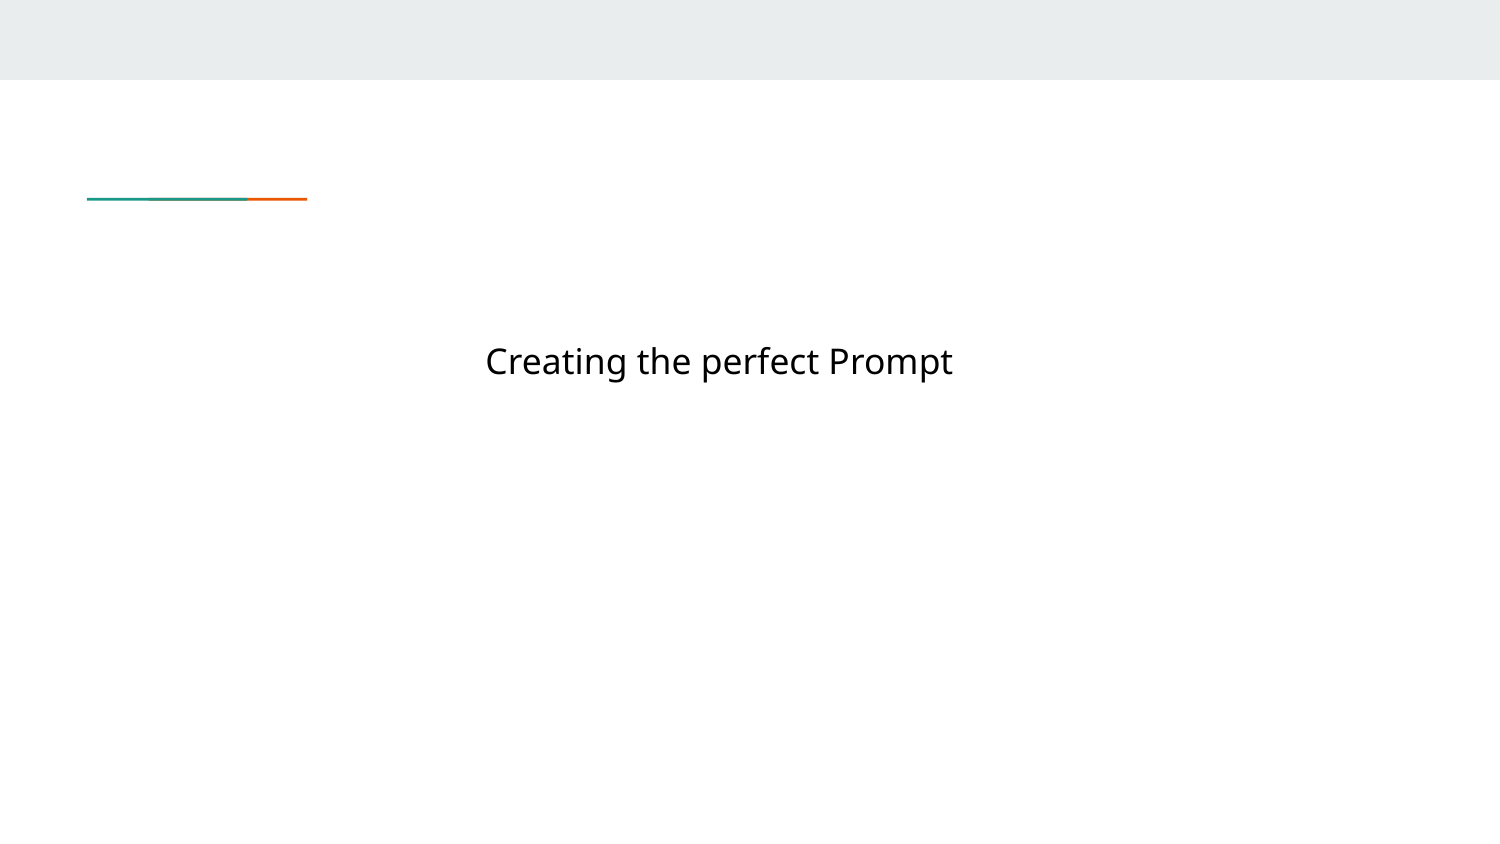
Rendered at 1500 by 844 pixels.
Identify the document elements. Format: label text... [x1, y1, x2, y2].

text_box Creating the perfect Prompt [470, 324, 1463, 397]
